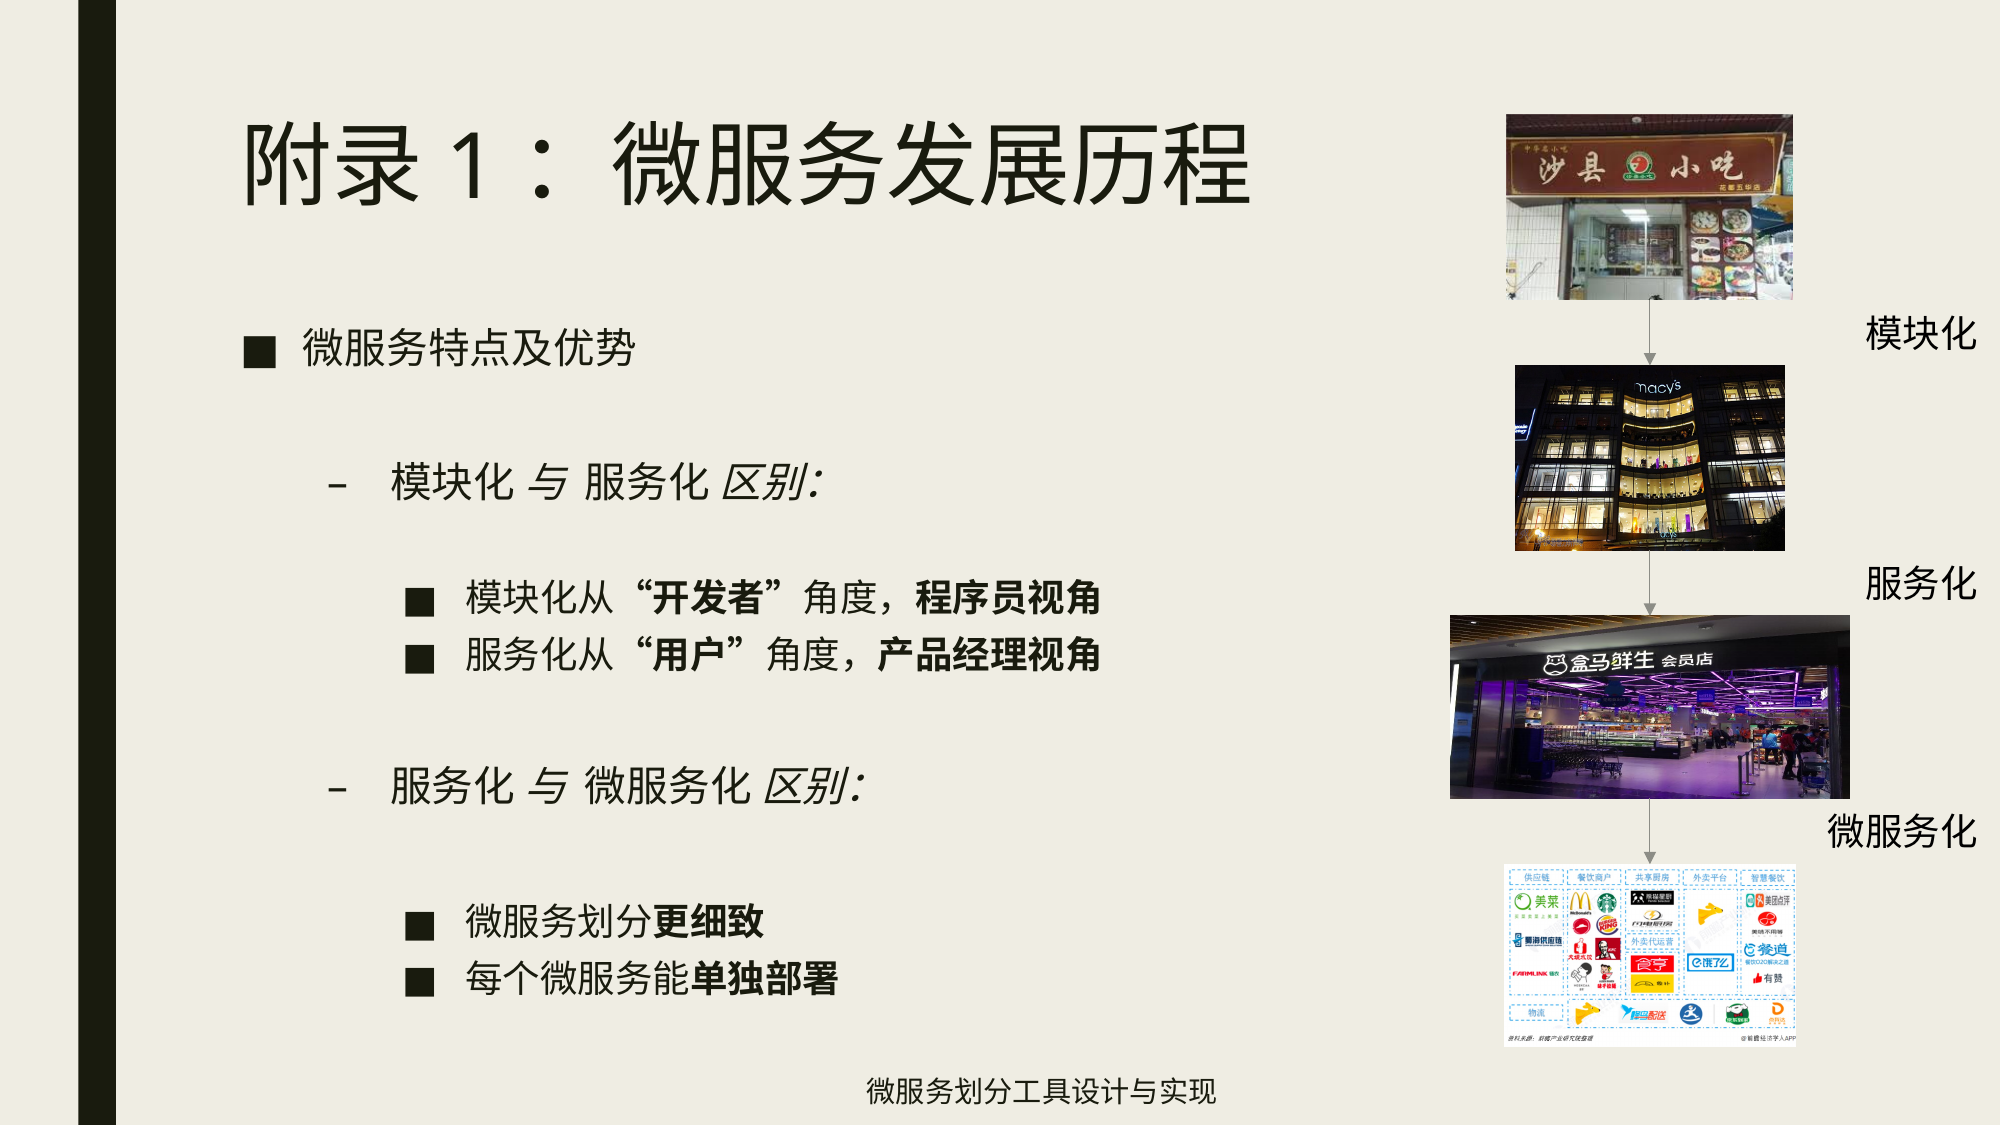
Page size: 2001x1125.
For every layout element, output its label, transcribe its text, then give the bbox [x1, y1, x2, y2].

picture [1450, 615, 1850, 799]
list 微服务特点及优势 模块化 与 服务化 区别： 模块化从“开发者”角度，程序员视角 服务化从“用户”角度，产品经理视角 服务化 与 微服务化 区别： 微服务划分更细致 每个微服务能单独部署 [225, 318, 1618, 1042]
picture [1504, 864, 1796, 1047]
text_box 微服务划分工具设计与实现 [841, 1062, 1243, 1125]
text_box 微服务化 [1812, 800, 1993, 861]
picture [1506, 114, 1793, 300]
text_box 模块化 [1850, 302, 1993, 363]
text_box 服务化 [1850, 552, 1993, 613]
picture [1514, 365, 1785, 551]
title 附录1：微服务发展历程 [225, 112, 1800, 357]
